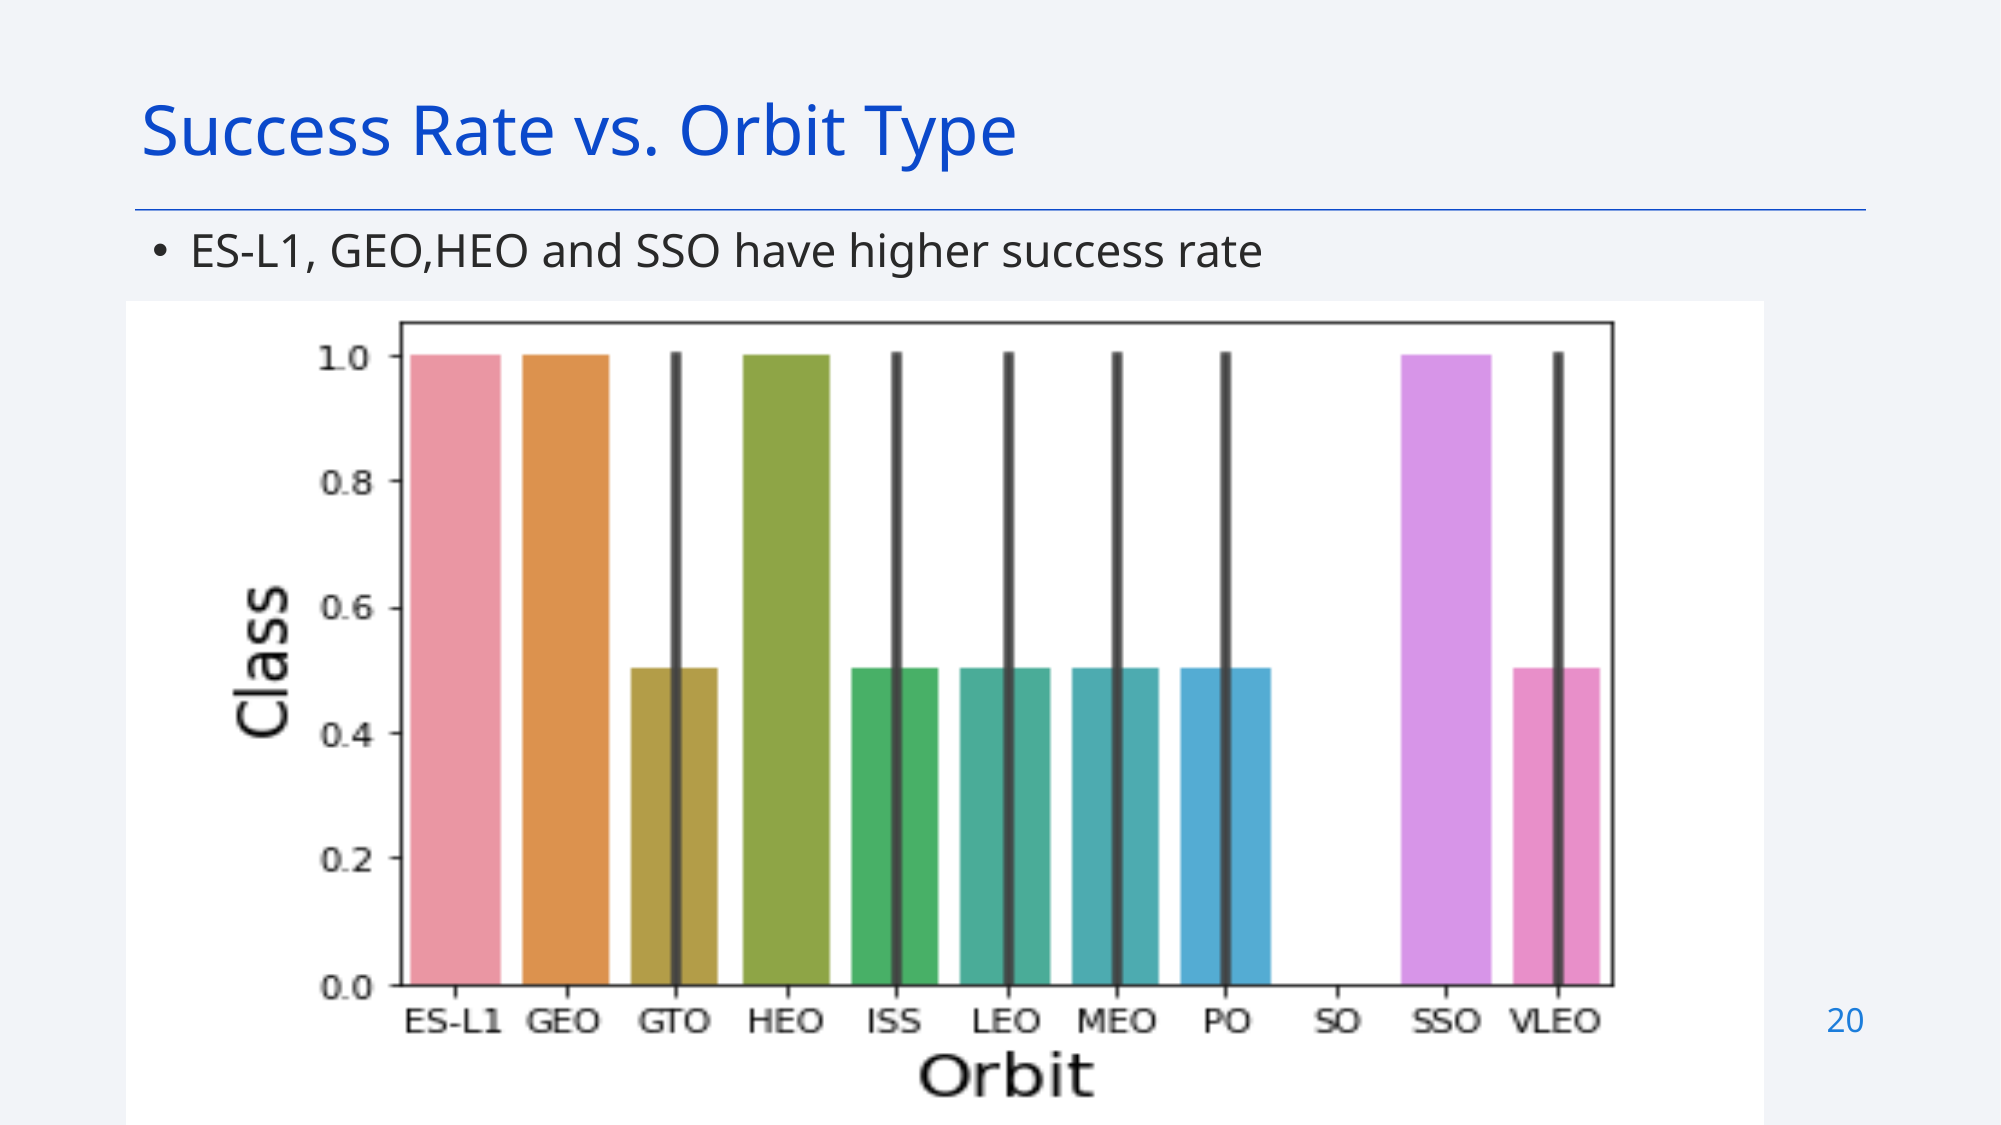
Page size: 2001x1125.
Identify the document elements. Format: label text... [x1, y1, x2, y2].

slide_number 20 [1764, 988, 1880, 1055]
text_box Success Rate vs. Orbit Type [126, 88, 1852, 179]
picture [0, 0, 2001, 1125]
list ES-L1, GEO,HEO and SSO have higher success rate [137, 214, 1626, 301]
